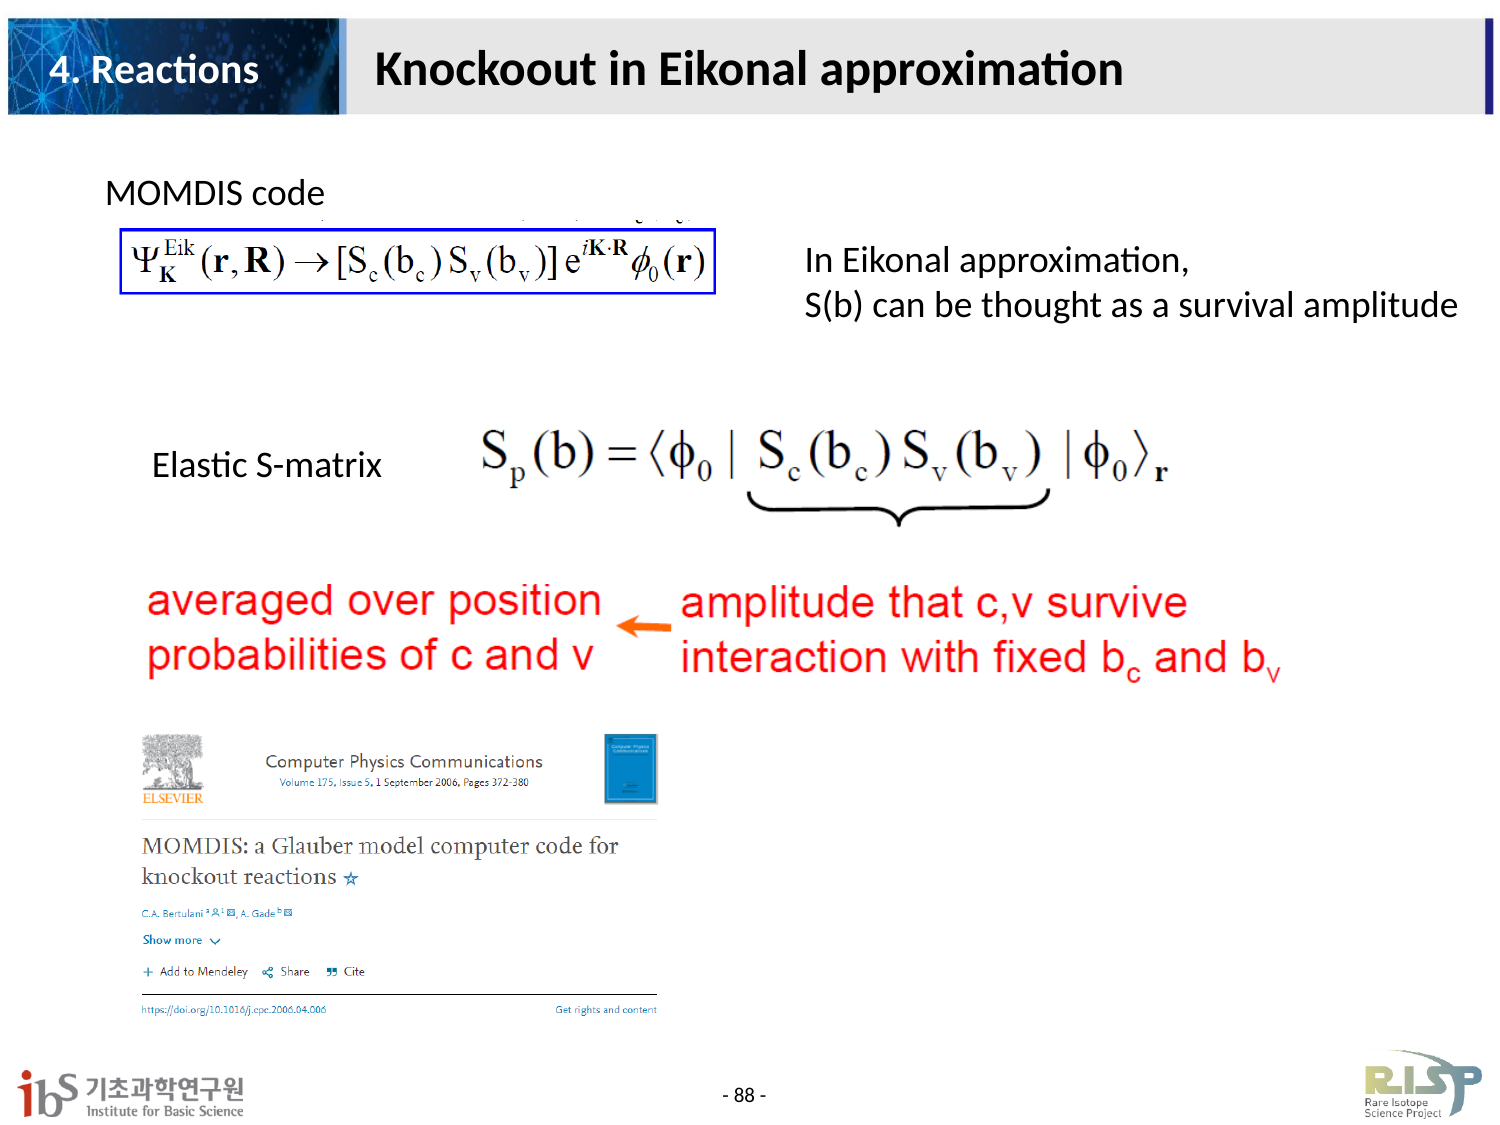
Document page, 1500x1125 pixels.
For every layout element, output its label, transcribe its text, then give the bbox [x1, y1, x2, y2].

text_box Elastic S-matrix [137, 432, 398, 493]
text_box MOMDIS code [89, 160, 341, 221]
picture [131, 727, 667, 1031]
picture [454, 408, 1192, 536]
picture [17, 1070, 243, 1117]
text_box In Eikonal approximation, S(b) can be thought as a survival amplitude [789, 228, 1475, 333]
picture [1364, 1049, 1482, 1119]
picture [109, 220, 721, 306]
picture [2, 10, 1500, 130]
picture [135, 584, 1291, 696]
